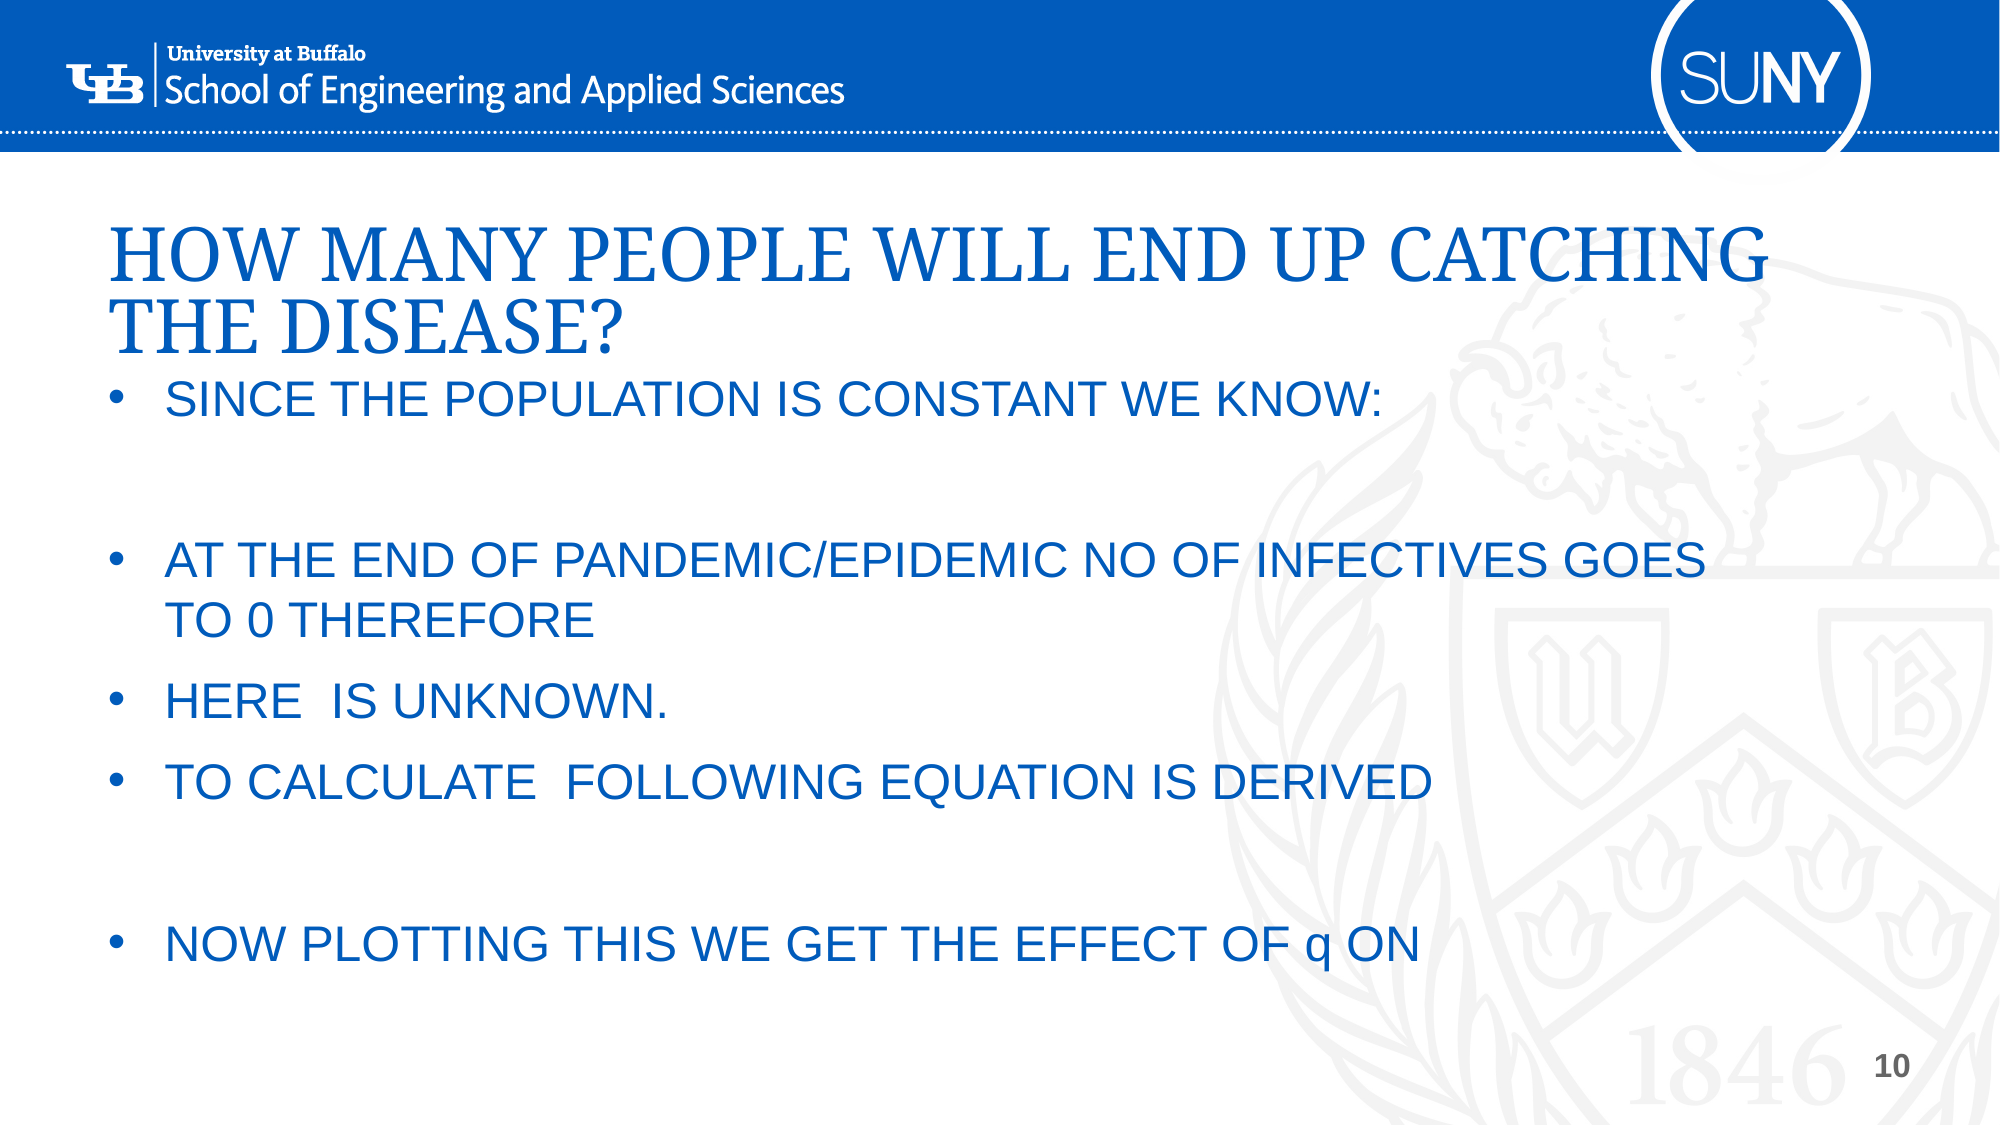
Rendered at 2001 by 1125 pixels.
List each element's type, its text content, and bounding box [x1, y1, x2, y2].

picture [0, 0, 2000, 1125]
title HOW MANY PEOPLE WILL END UP CATCHING THE DISEASE? [93, 216, 1819, 359]
